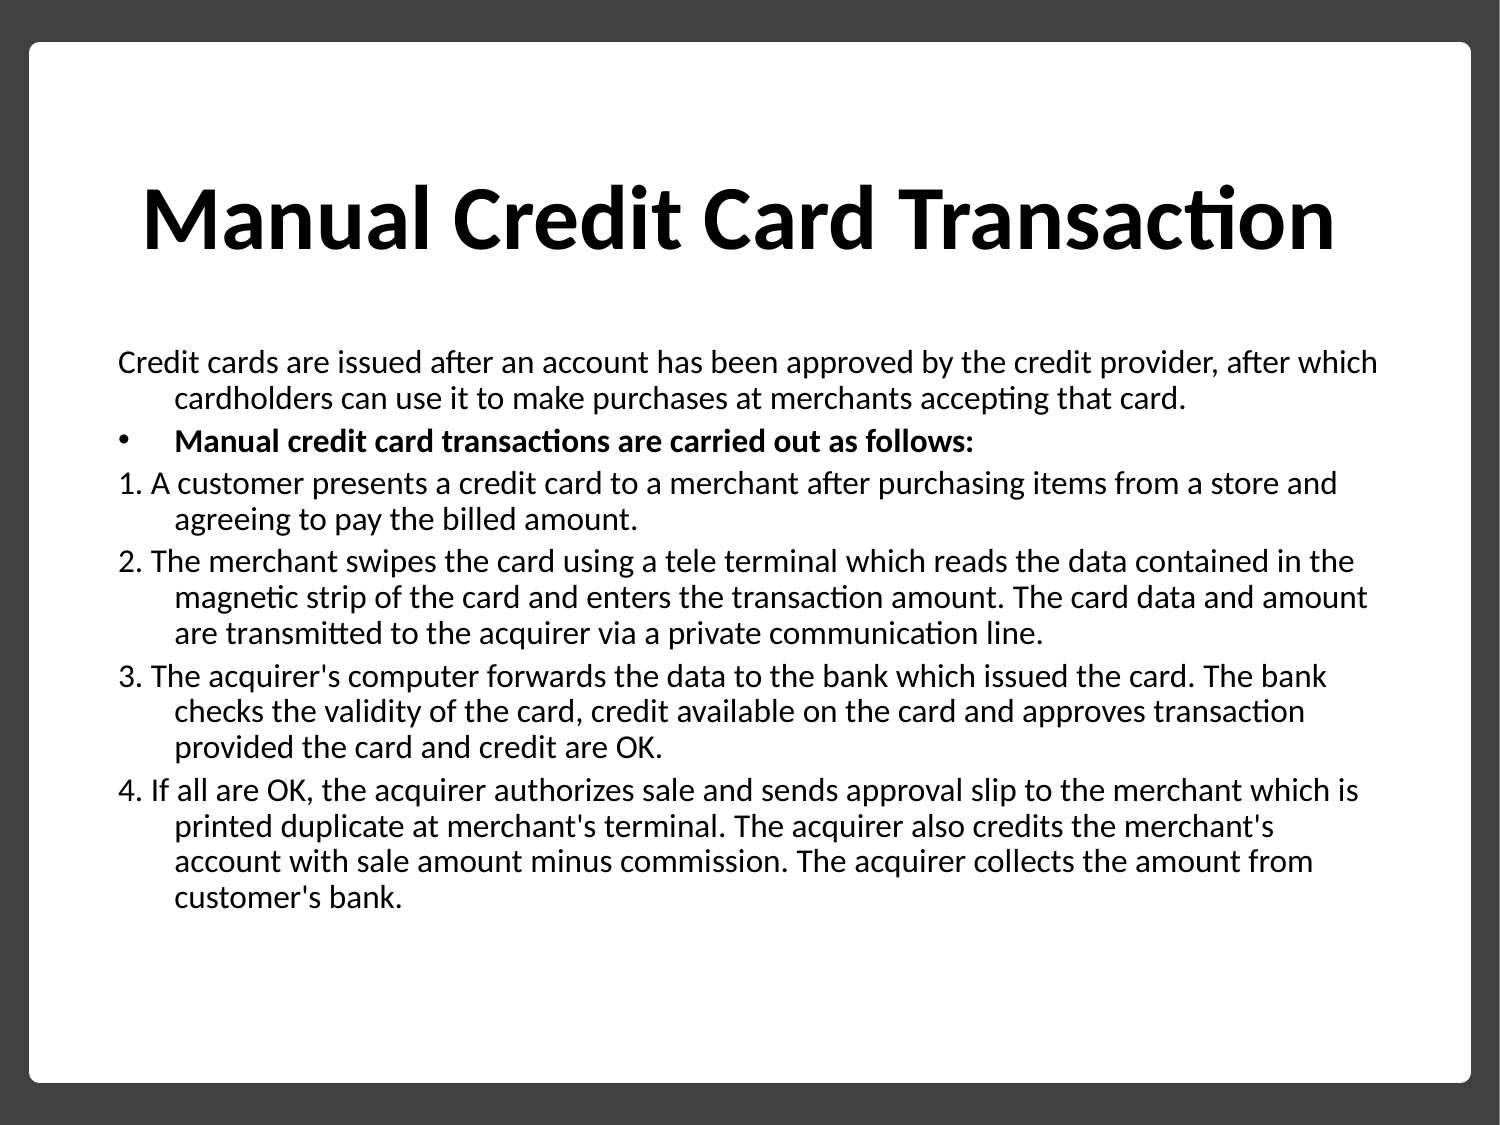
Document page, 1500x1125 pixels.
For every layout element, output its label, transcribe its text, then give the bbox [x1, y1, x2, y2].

text_box [37, 50, 1462, 1074]
title Manual Credit Card Transaction [103, 103, 1397, 322]
slide_number 30 [1074, 1042, 1425, 1103]
text_box [0, 0, 1500, 1125]
list Credit cards are issued after an account has been approved by the credit provider, after which cardholders can use it to make purchases at merchants accepting that card. Manual credit card transactions are carried out as follows: 1. A customer presents a credit card to a merchant after purchasing items from a store and agreeing to pay the billed amount. 2. The merchant swipes the card using a tele terminal which reads the data contained in the magnetic strip of the card and enters the transaction amount. The card data and amount are transmitted to the acquirer via a private communication line. 3. The acquirer's computer forwards the data to the bank which issued the card. The bank checks the validity of the card, credit available on the card and approves transaction provided the card and credit are OK. 4. If all are OK, the acquirer authorizes sale and sends approval slip to the merchant which is printed duplicate at merchant's terminal. The acquirer also credits the merchant's account with sale amount minus commission. The acquirer collects the amount from customer's bank. [103, 337, 1397, 973]
